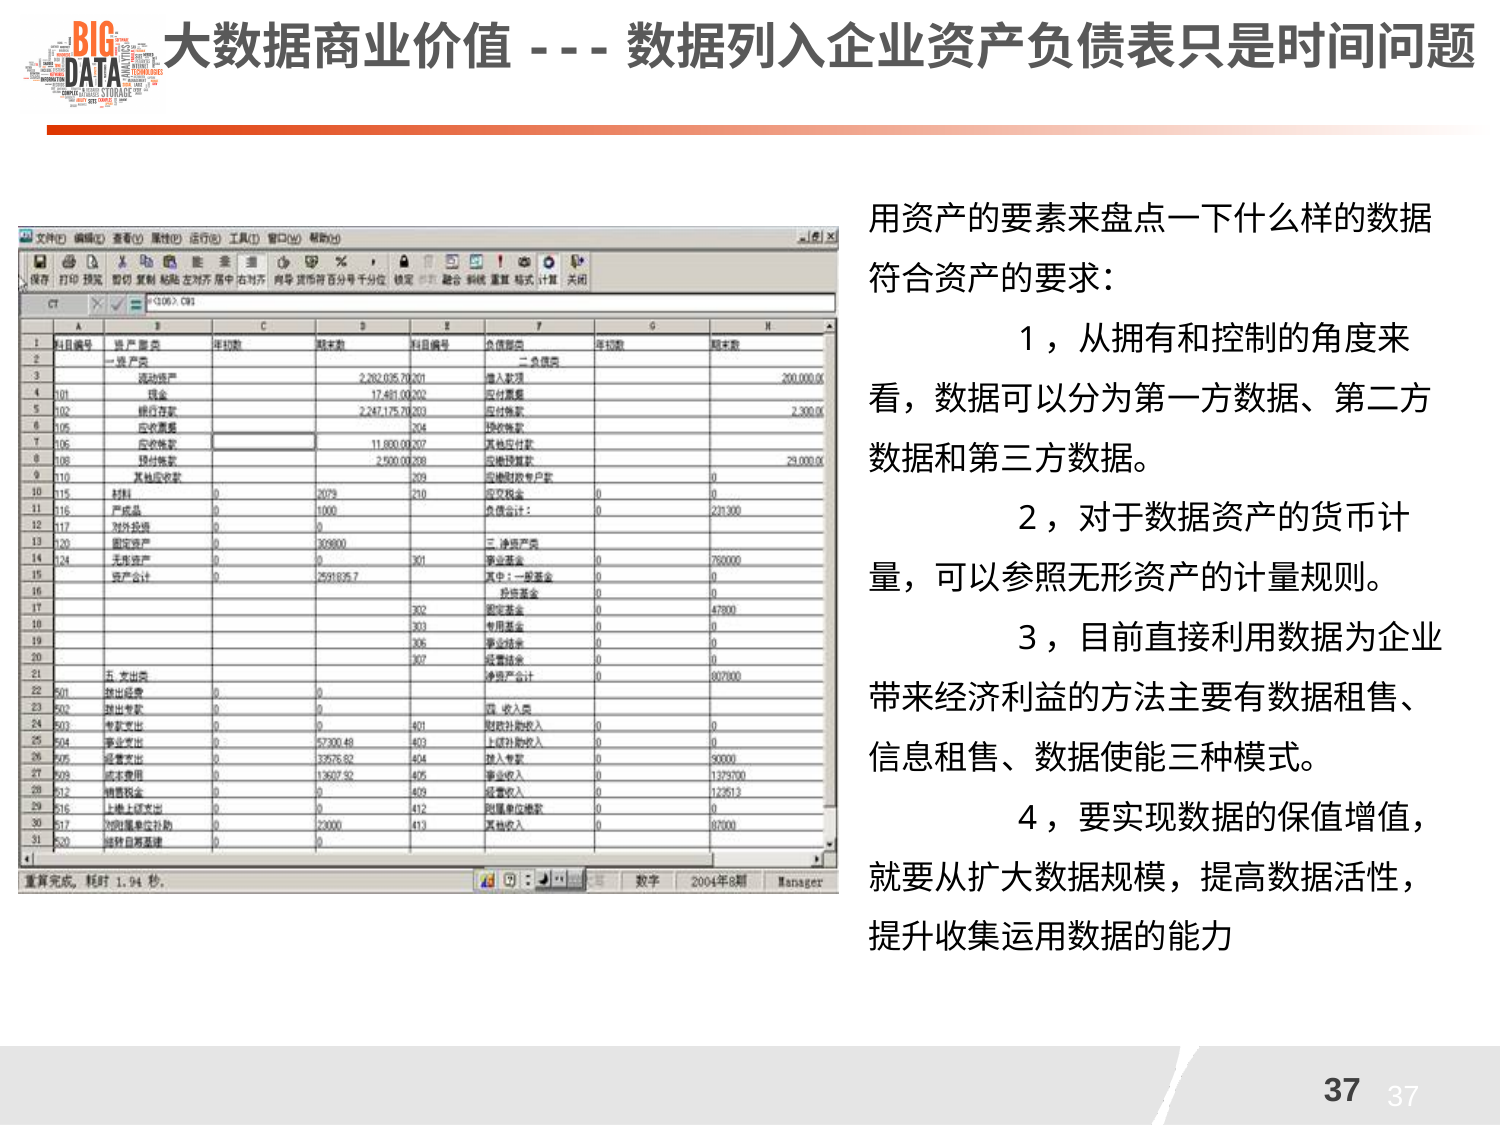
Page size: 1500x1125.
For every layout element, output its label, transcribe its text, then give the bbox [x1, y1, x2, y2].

picture [18, 226, 839, 894]
slide_number 36 [1372, 1070, 1447, 1125]
picture [0, 1046, 1500, 1125]
title 大数据商业价值---数据列入企业资产负债表只是时间问题 [147, 7, 1500, 118]
text_box 用资产的要素来盘点一下什么样的数据符合资产的要求： 1，从拥有和控制的角度来看，数据可以分为第一方数据、第二方数据和第三方数据。 2，对于数据资产的货币计量，可以参照无形资产的计量规则。 3，目前直接利用数据为企业带来经济利益的方法主要有数据租售、信息租售、数据使能三种模式。 4，要实现数据的保值增值，就要从扩大数据规模，提高数据活性，提升收集运用数据的能力 [853, 169, 1464, 1003]
picture [20, 14, 147, 114]
